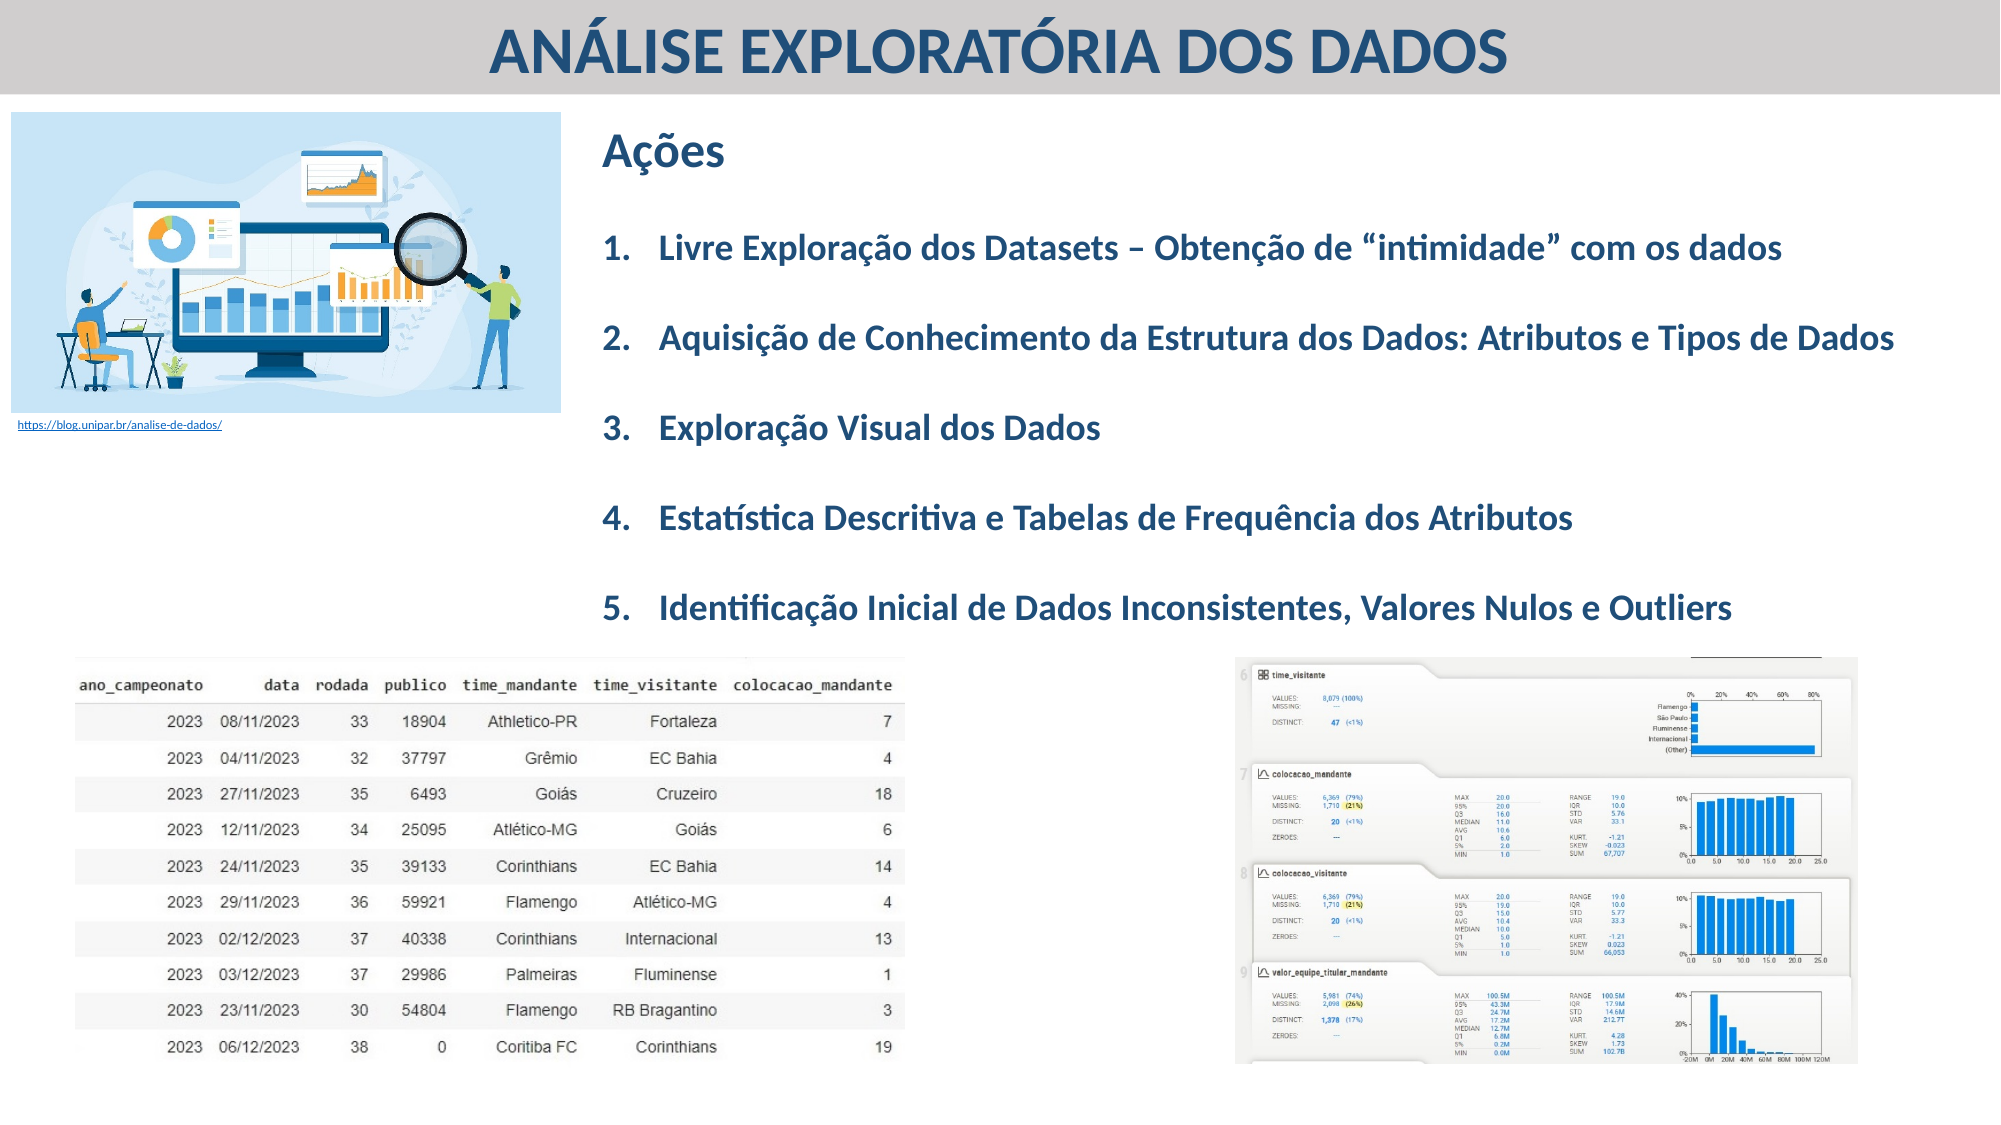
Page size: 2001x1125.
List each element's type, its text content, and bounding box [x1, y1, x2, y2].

text_box Ações Livre Exploração dos Datasets – Obtenção de “intimidade” com os dados Aquisição de Conhecimento da Estrutura dos Dados: Atributos e Tipos de Dados Exploração Visual dos Dados Estatística Descritiva e Tabelas de Frequência dos Atributos Identificação Inicial de Dados Inconsistentes, Valores Nulos e Outliers [587, 110, 2000, 636]
picture [1235, 657, 1858, 1064]
text_box ANÁLISE EXPLORATÓRIA DOS DADOS [0, 0, 2000, 95]
text_box https://blog.unipar.br/analise-de-dados/ [3, 409, 237, 439]
picture [11, 112, 561, 413]
picture [74, 657, 905, 1071]
